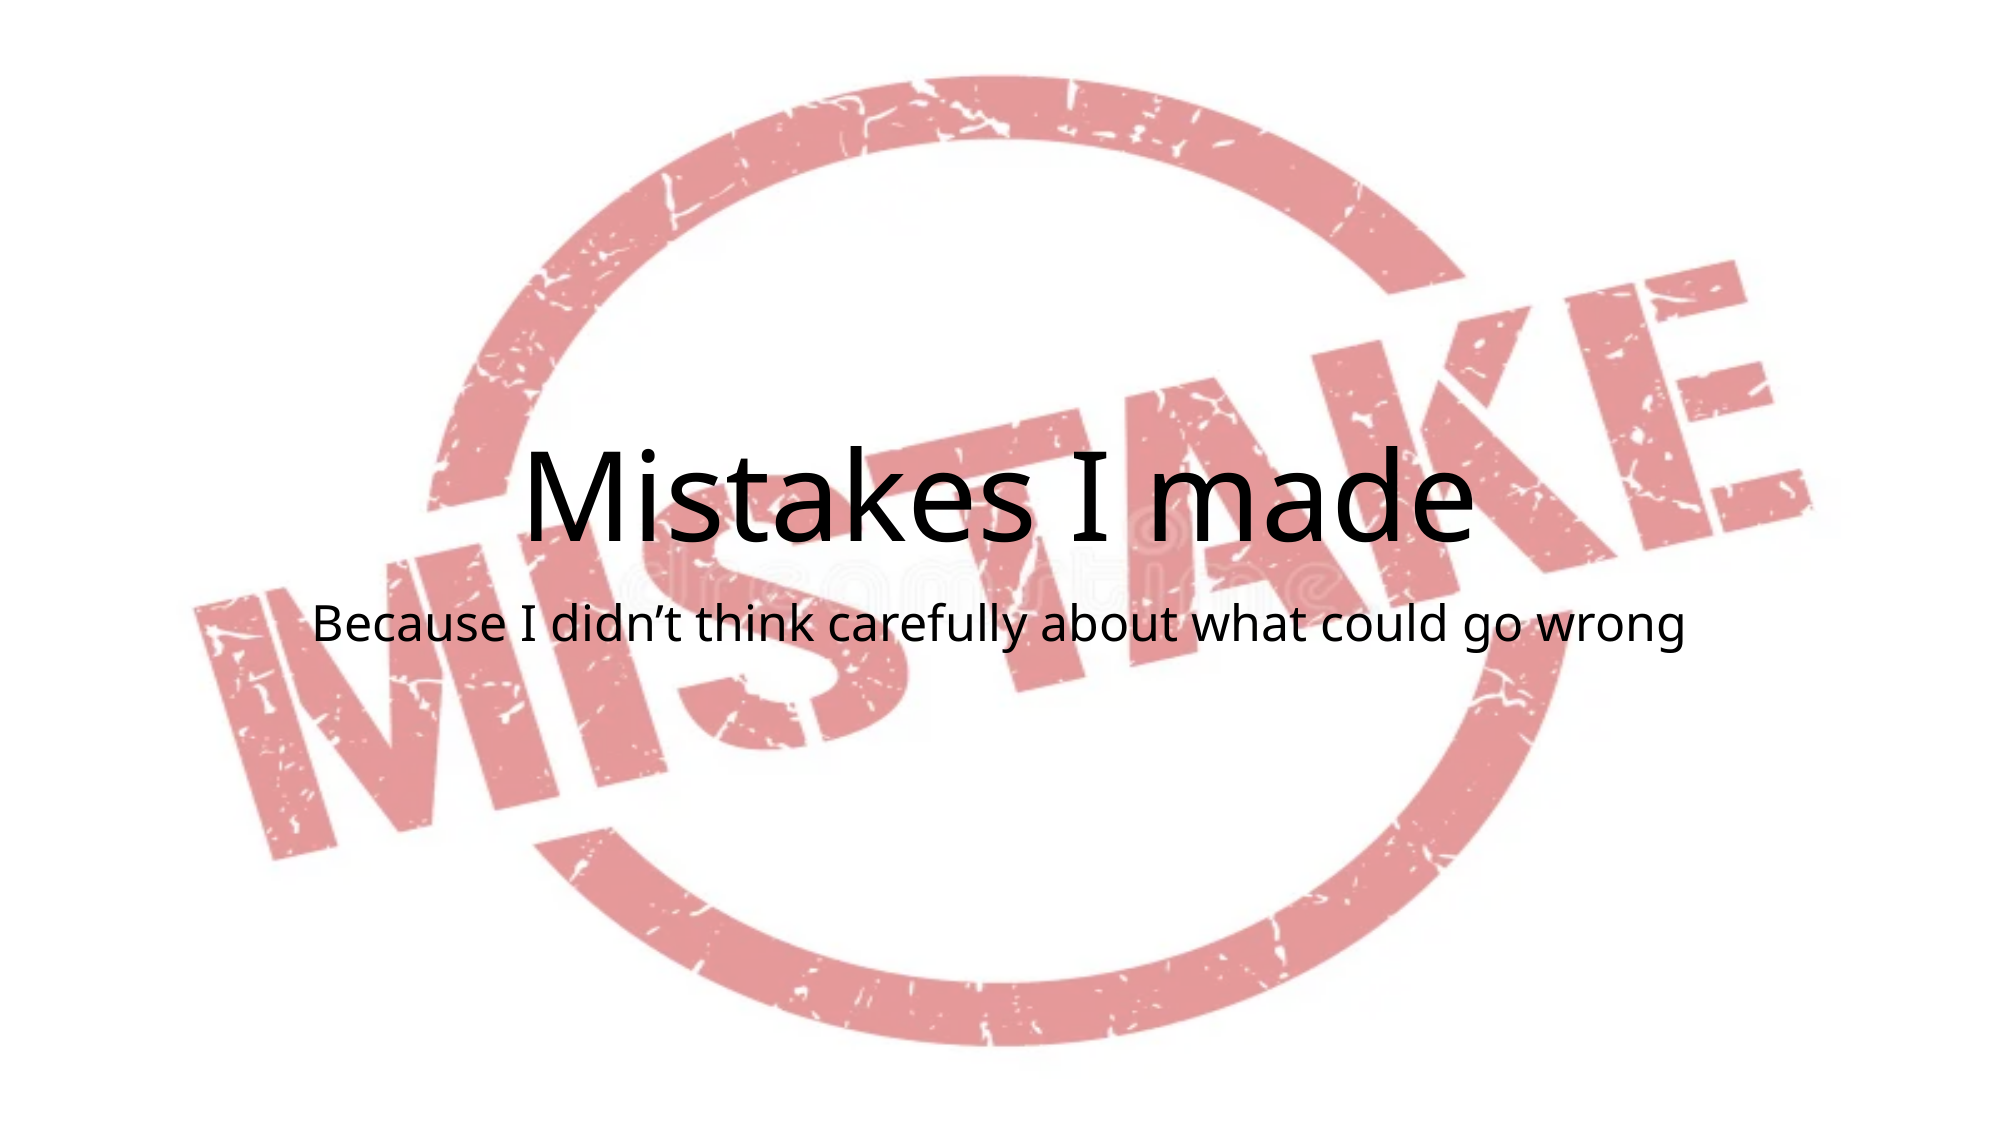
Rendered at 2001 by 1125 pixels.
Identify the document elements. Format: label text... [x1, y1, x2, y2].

subtitle Because I didn’t think carefully about what could go wrong [249, 590, 1750, 863]
title Mistakes I made [249, 184, 1750, 576]
